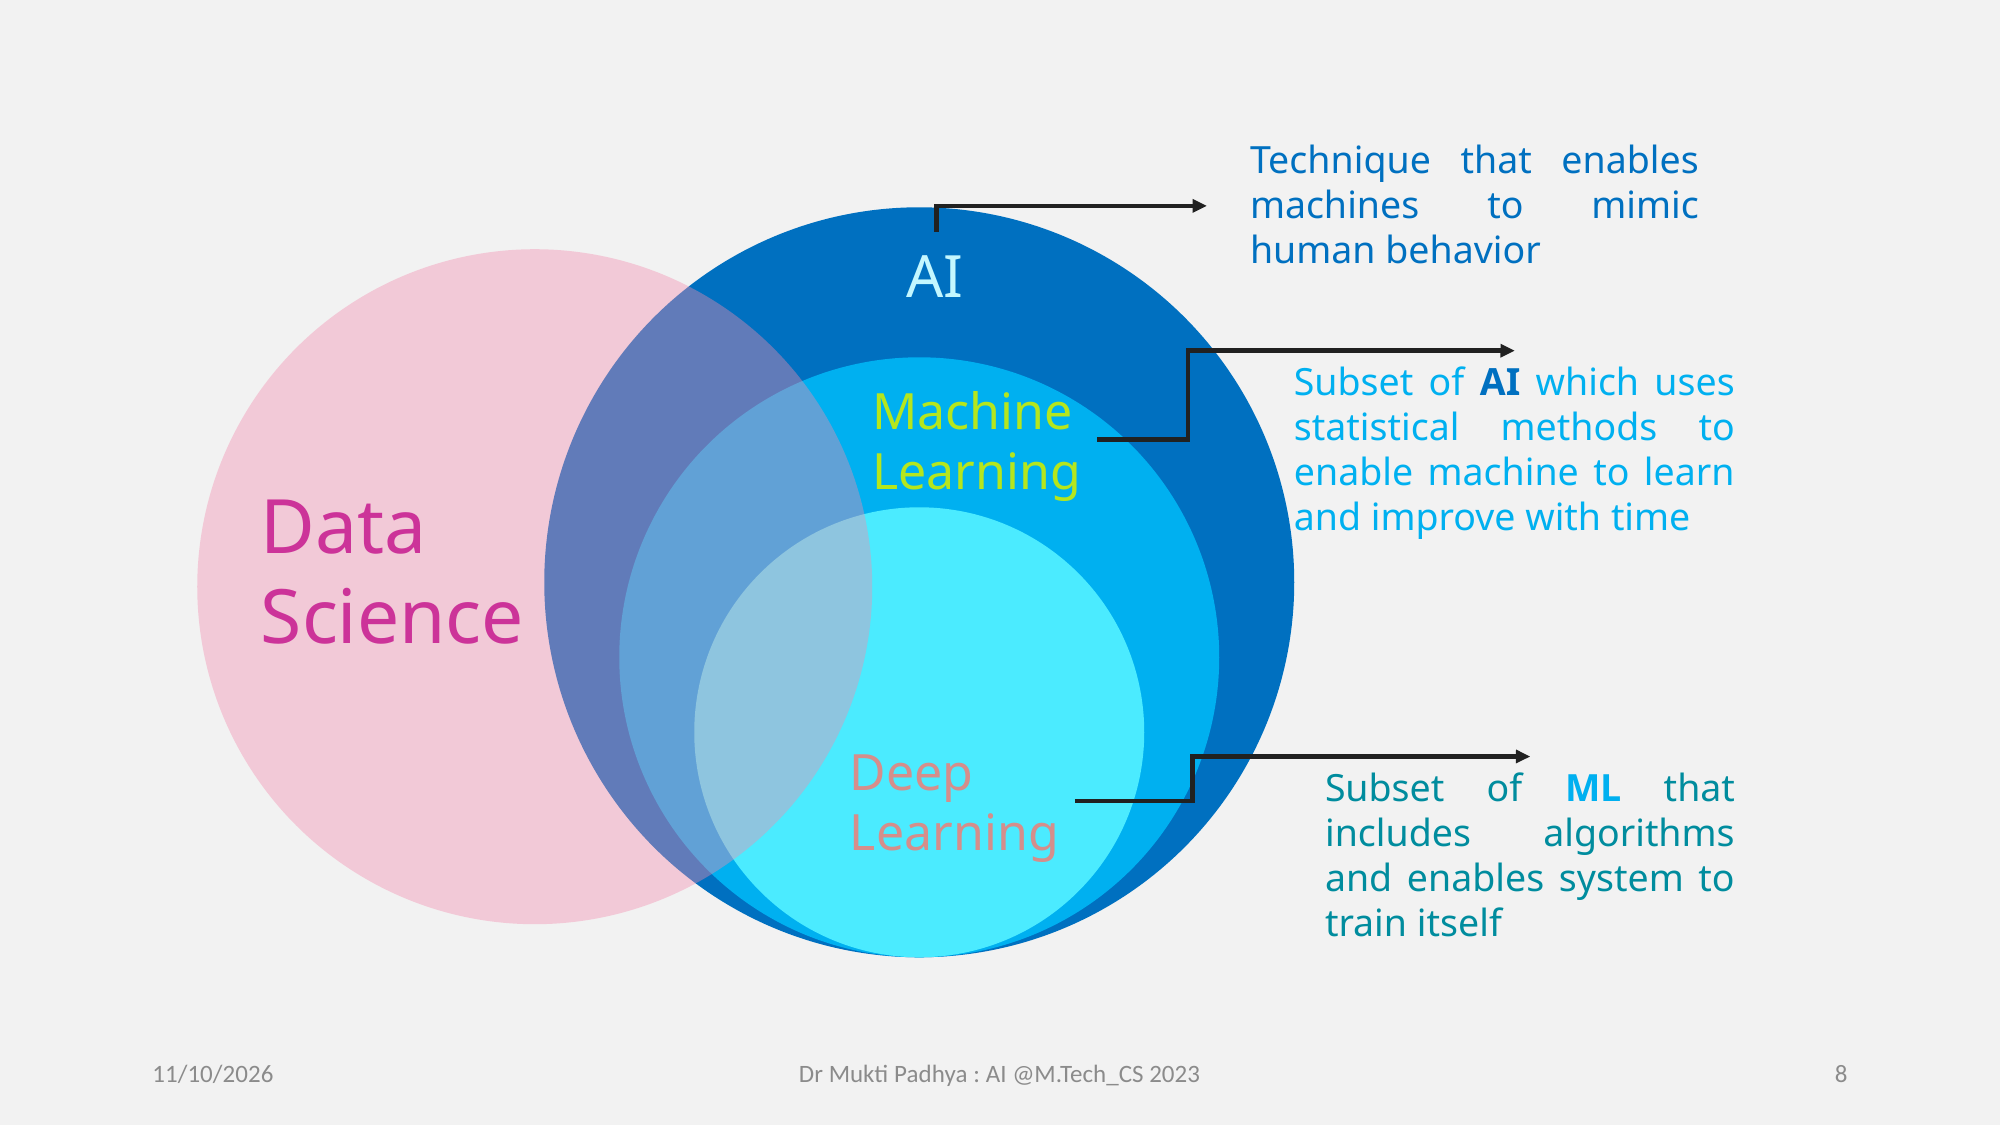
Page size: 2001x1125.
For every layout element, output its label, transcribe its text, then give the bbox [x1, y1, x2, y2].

text_box Technique that enables machines to mimic human behavior [1234, 128, 1715, 279]
text_box [712, 860, 880, 955]
text_box Subset of AI which uses statistical methods to enable machine to learn and improve with time [1278, 350, 1750, 546]
text_box [840, 507, 1145, 756]
text_box Deep Learning [834, 733, 1075, 869]
footer Dr Mukti Padhya : AI @M.Tech_CS 2023 [662, 1042, 1338, 1103]
text_box [970, 802, 1224, 954]
text_box [696, 875, 868, 954]
text_box AI [891, 231, 982, 317]
text_box Machine Learning [857, 371, 1098, 507]
text_box [938, 442, 1220, 756]
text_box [1074, 756, 1530, 802]
text_box [734, 745, 1133, 958]
text_box Subset of ML that includes algorithms and enables system to train itself [1309, 756, 1750, 954]
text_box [1058, 83, 1085, 354]
text_box [689, 207, 1213, 380]
text_box [1130, 441, 1295, 754]
text_box [863, 507, 901, 513]
text_box Data Science [245, 471, 545, 667]
text_box [958, 803, 1182, 955]
text_box [197, 249, 873, 925]
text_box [1097, 350, 1515, 441]
slide_number 8 [1412, 1042, 1863, 1103]
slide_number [137, 1042, 588, 1103]
text_box [803, 357, 1009, 483]
